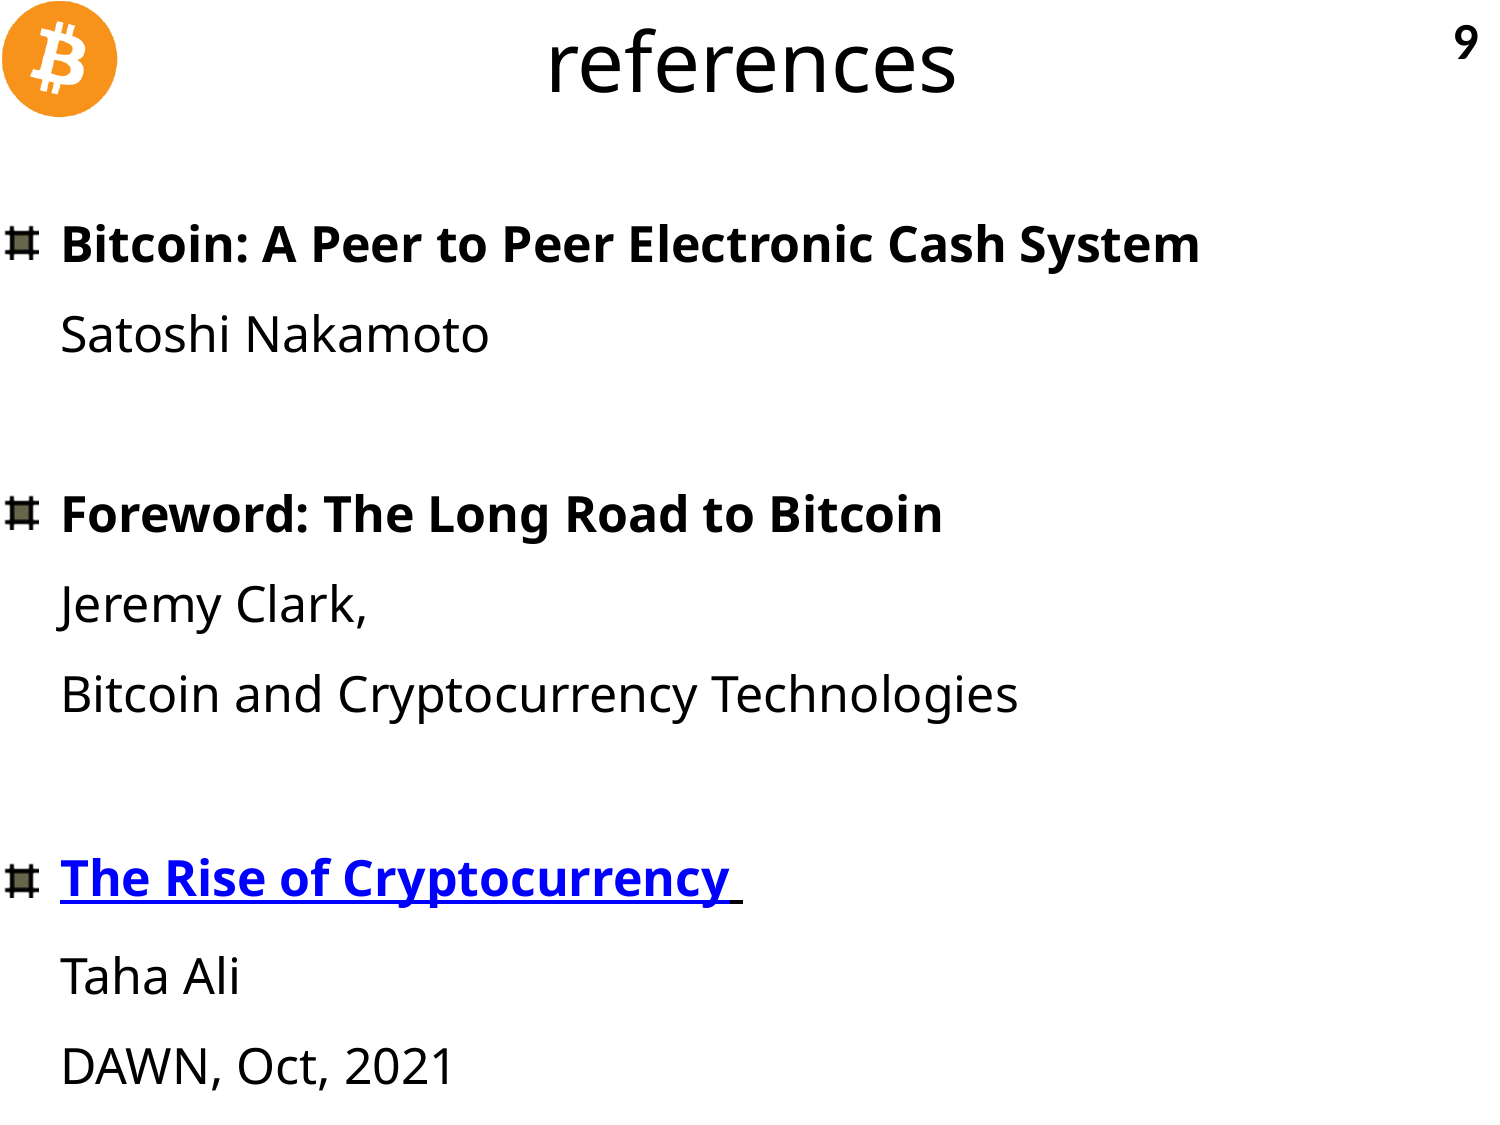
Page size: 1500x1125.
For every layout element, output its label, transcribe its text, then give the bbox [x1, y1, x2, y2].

text_box 9 [1437, 0, 1498, 78]
text_box Bitcoin: A Peer to Peer Electronic Cash System Satoshi Nakamoto Foreword: The Long Road to Bitcoin Jeremy Clark, Bitcoin and Cryptocurrency Technologies The Rise of Cryptocurrency Taha Ali DAWN, Oct, 2021 [3, 182, 1500, 1095]
picture [3, 494, 39, 530]
picture [3, 862, 39, 898]
picture [3, 224, 39, 260]
text_box references [191, 0, 1313, 118]
picture [0, 0, 119, 119]
